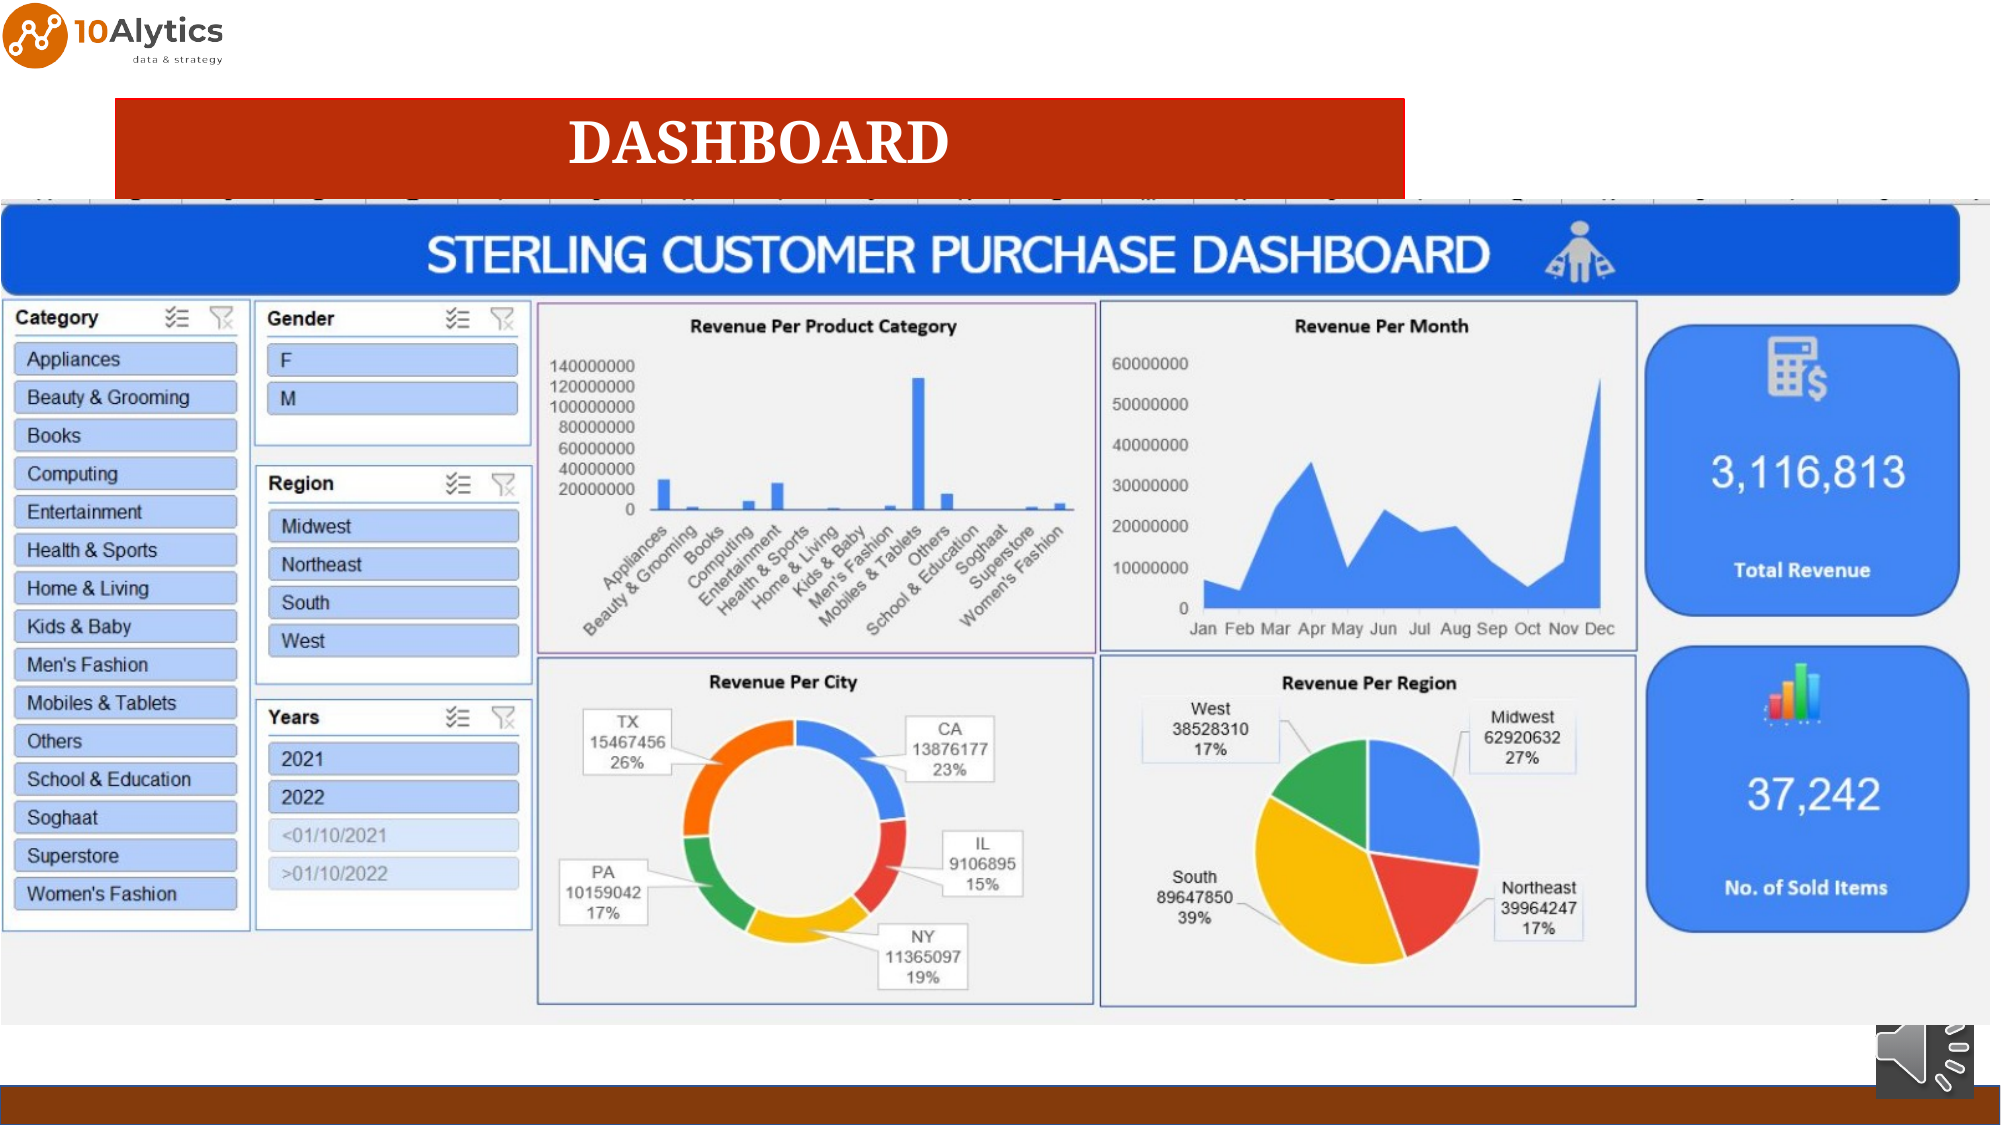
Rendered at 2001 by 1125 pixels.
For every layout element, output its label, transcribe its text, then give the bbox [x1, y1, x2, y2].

picture [1, 199, 1990, 1101]
title DASHBOARD [115, 98, 1405, 199]
picture [2, 2, 223, 69]
